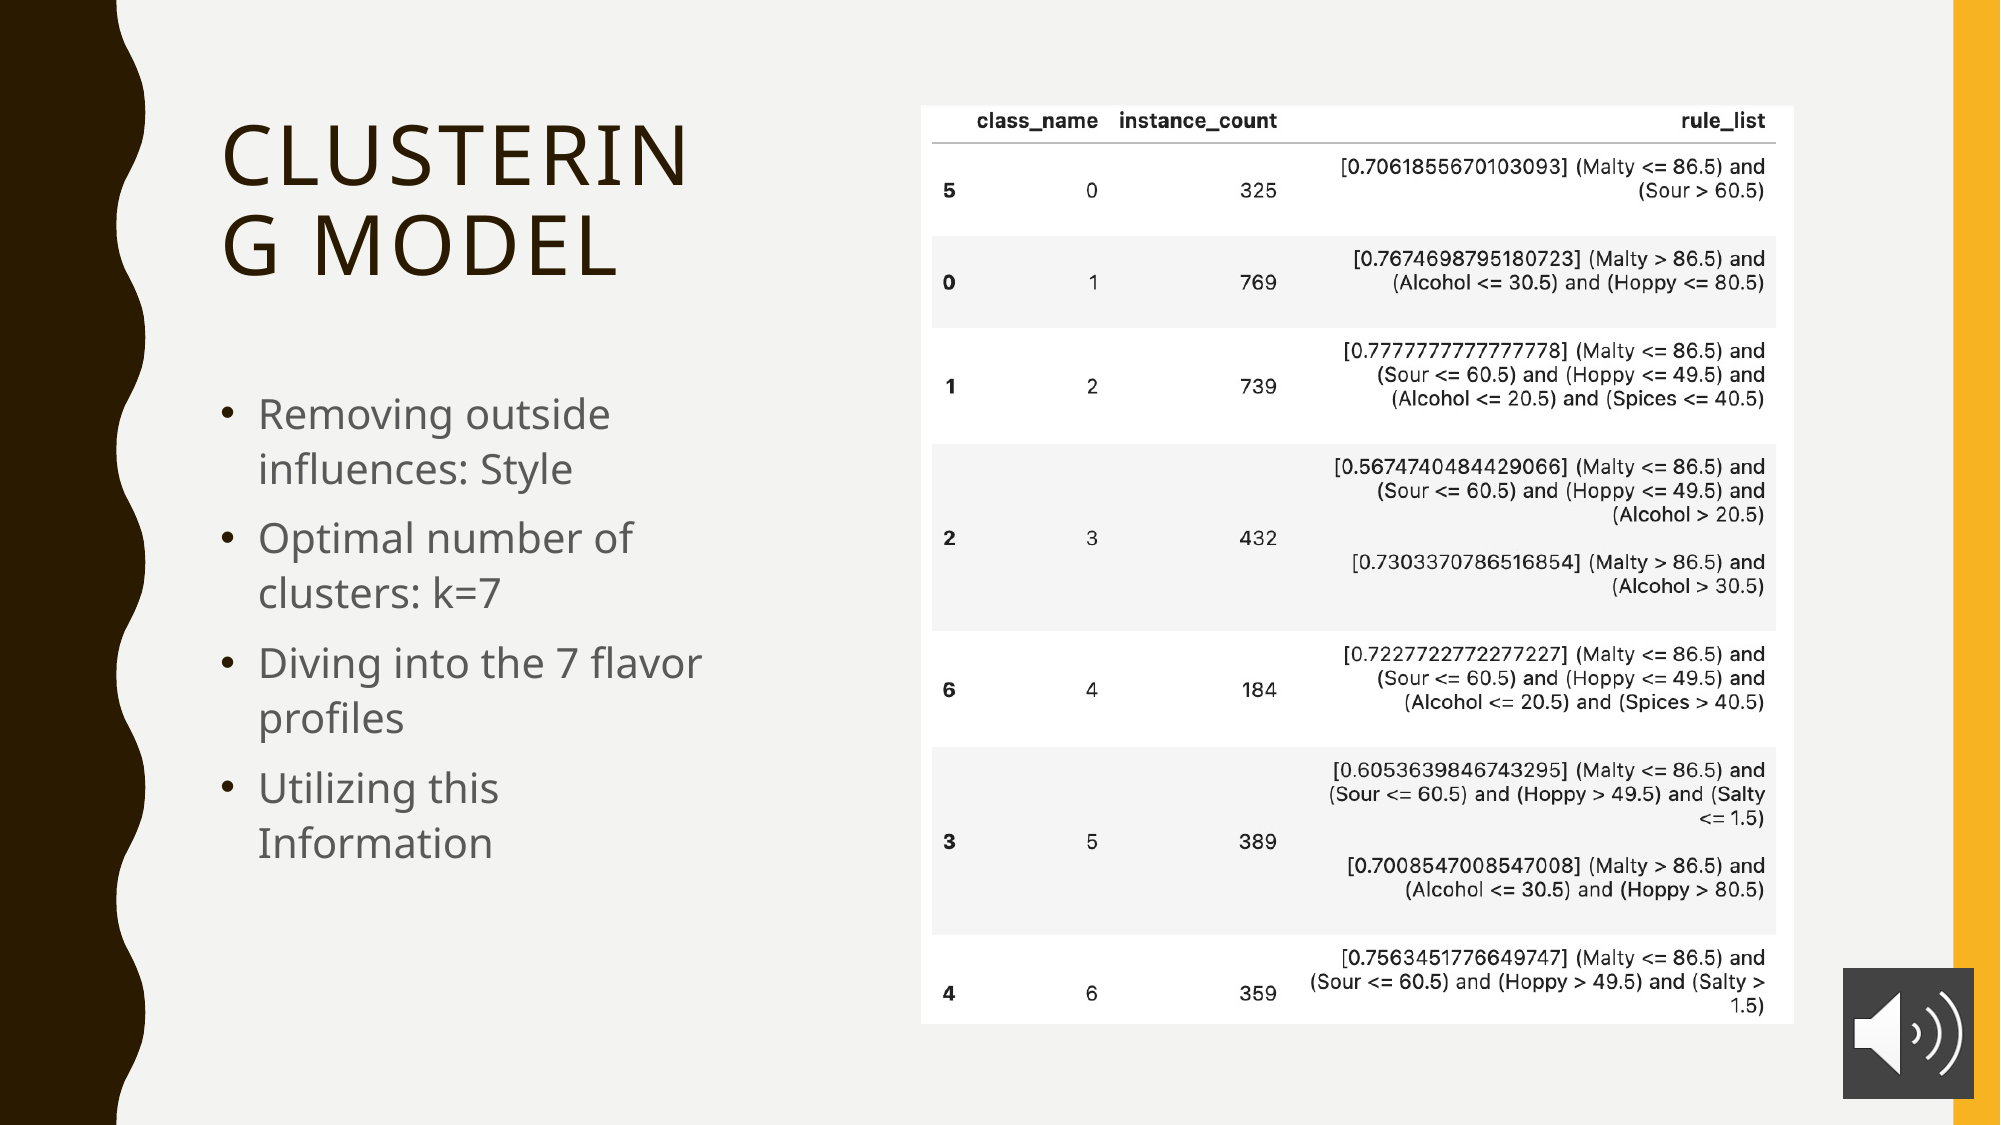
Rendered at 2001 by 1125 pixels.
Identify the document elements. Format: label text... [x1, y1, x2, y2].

picture [1841, 966, 1975, 1100]
picture [921, 105, 1794, 1024]
title Clustering Model [205, 105, 761, 375]
list Removing outside influences: Style Optimal number of clusters: k=7 Diving into the 7 flavor profiles Utilizing this Information [205, 375, 761, 1022]
